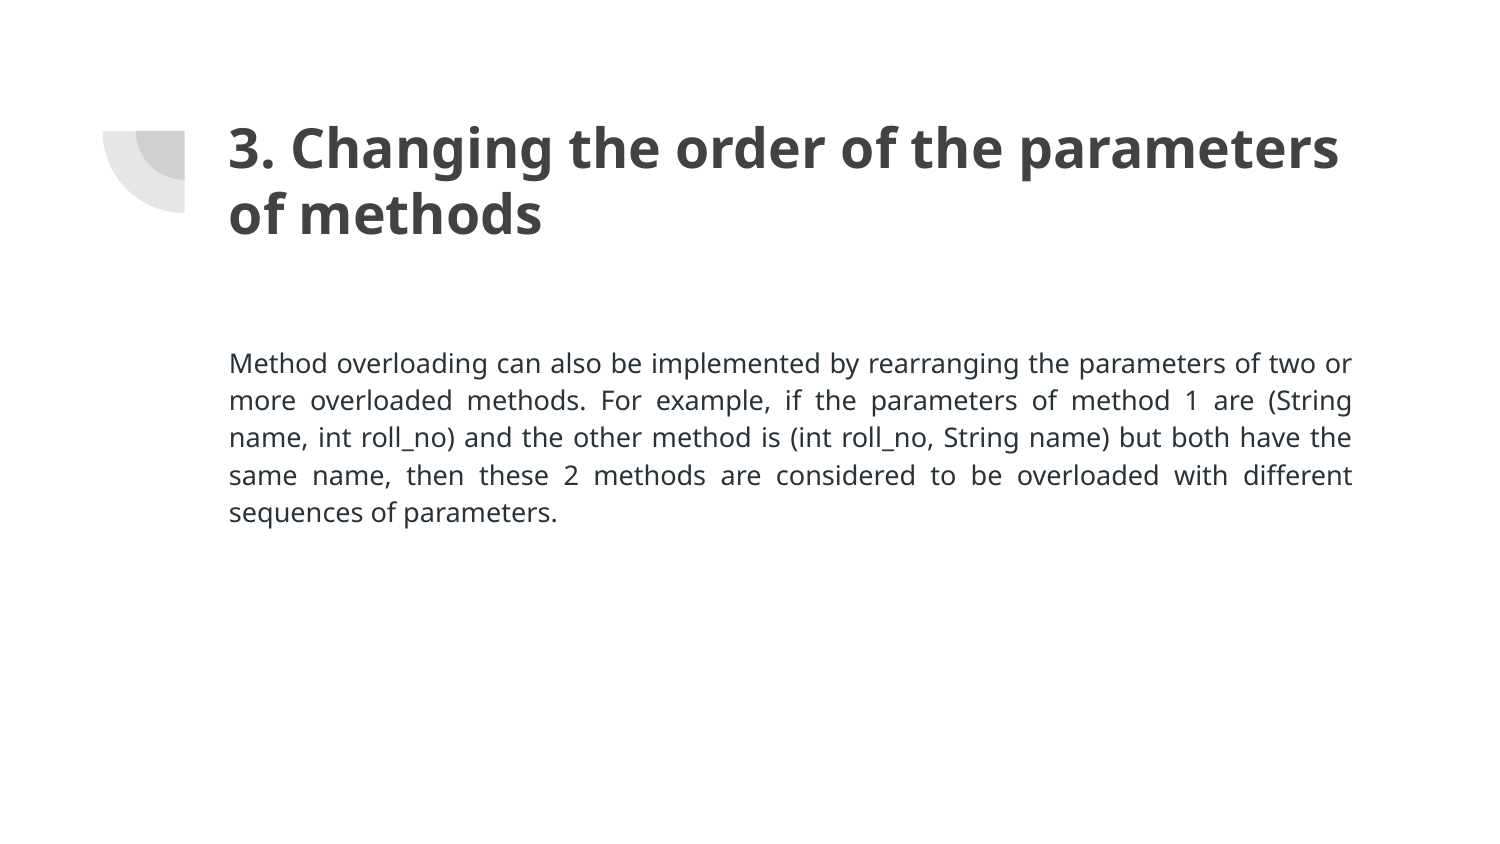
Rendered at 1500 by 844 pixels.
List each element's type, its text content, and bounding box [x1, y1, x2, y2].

title 3. Changing the order of the parameters of methods [213, 98, 1368, 263]
list Method overloading can also be implemented by rearranging the parameters of two or more overloaded methods. For example, if the parameters of method 1 are (String name, int roll_no) and the other method is (int roll_no, String name) but both have the same name, then these 2 methods are considered to be overloaded with different sequences of parameters. [213, 326, 1368, 744]
